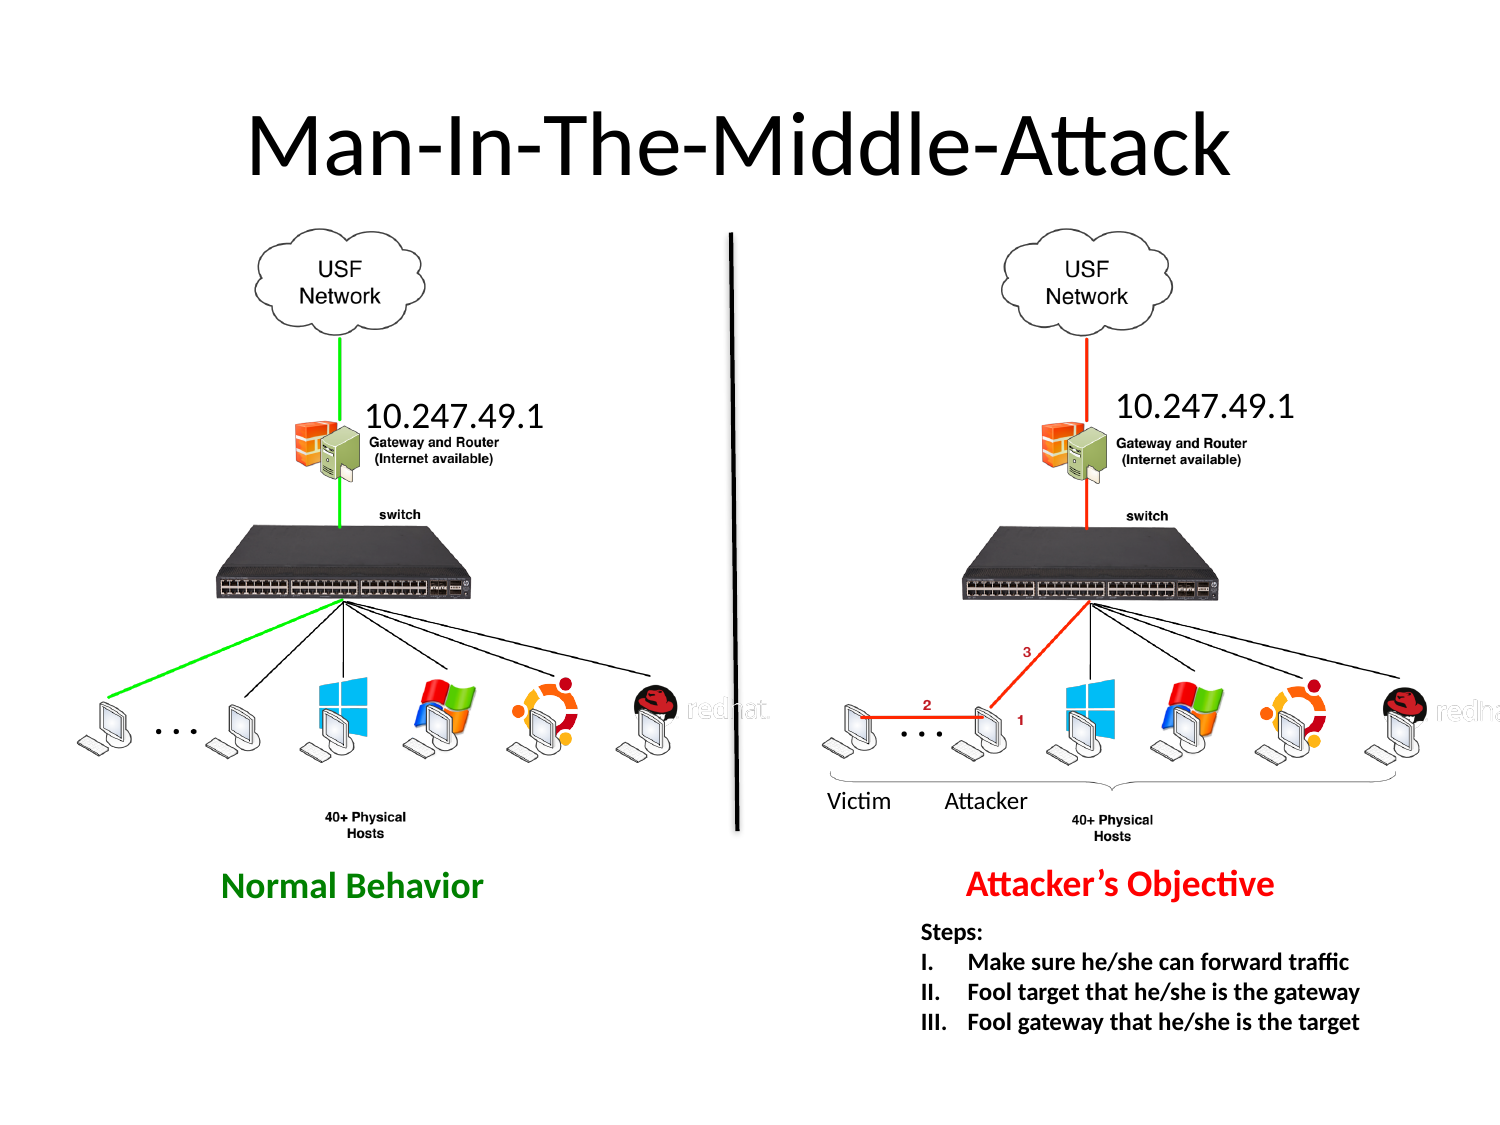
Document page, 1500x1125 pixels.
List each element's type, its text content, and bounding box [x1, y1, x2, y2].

picture [820, 225, 1500, 858]
title Man-In-The-Middle-Attack [75, 45, 1425, 233]
text_box Normal Behavior [206, 863, 543, 914]
text_box Steps: Make sure he/she can forward traffic Fool target that he/she is the gateway Fool gateway that he/she is the target [906, 908, 1473, 1103]
text_box Attacker’s Objective [951, 866, 1316, 908]
picture [74, 226, 772, 854]
